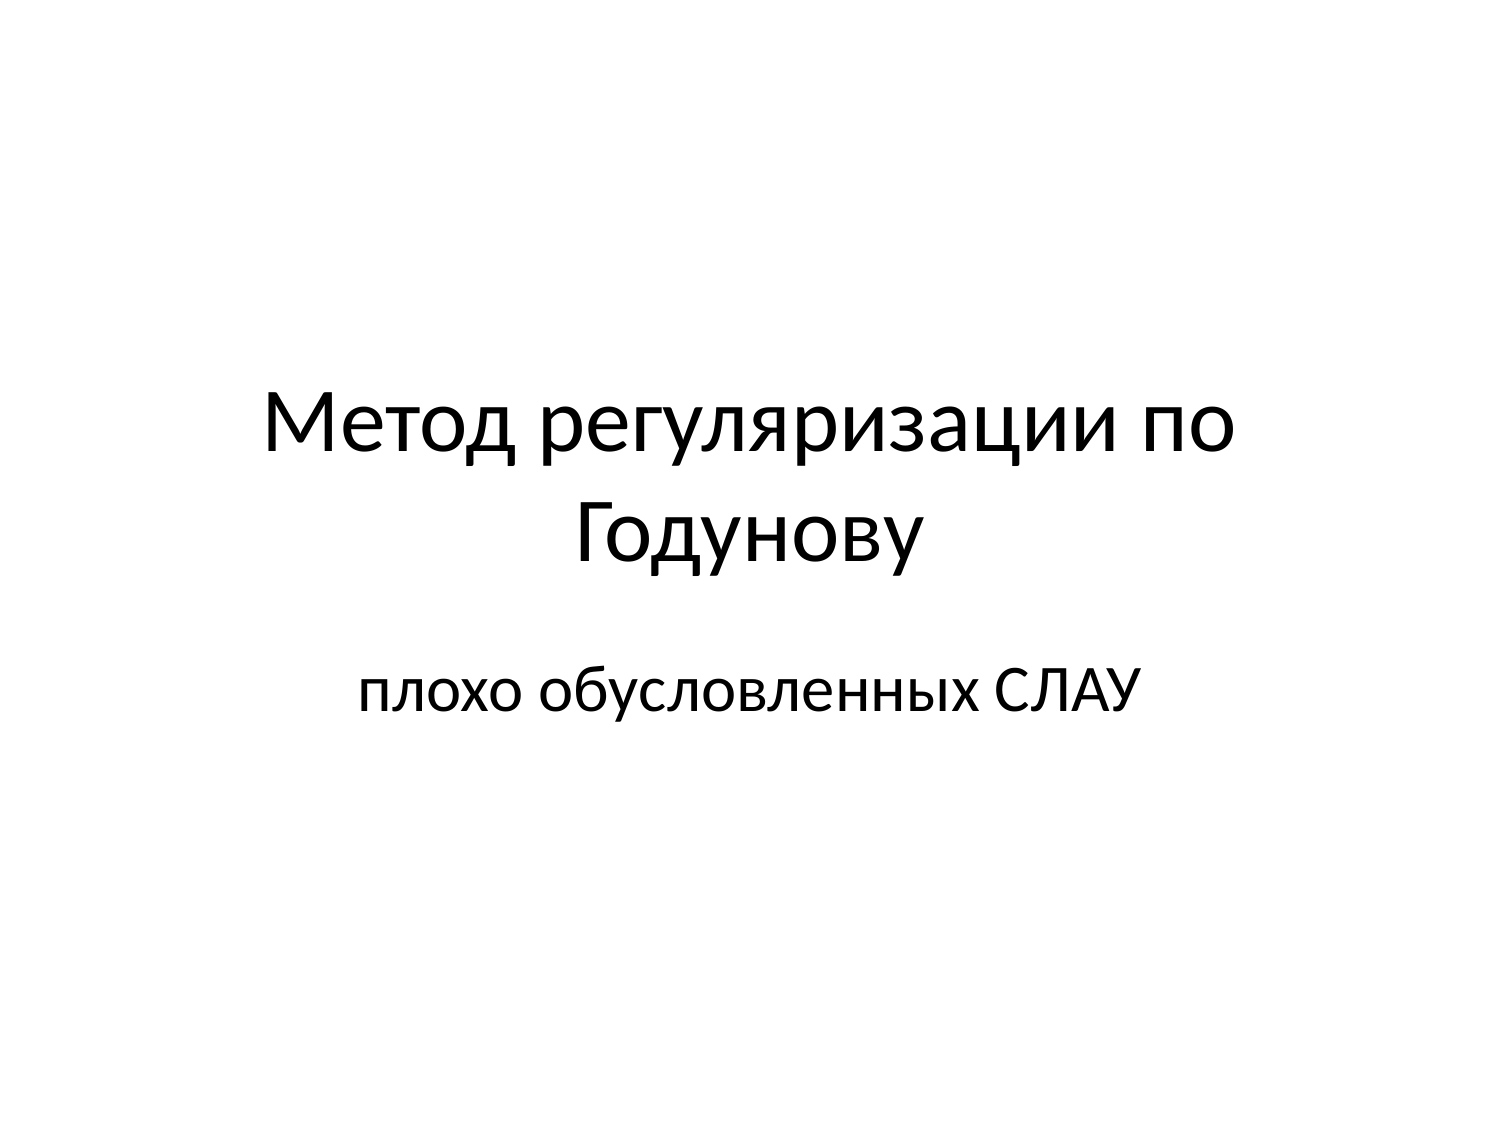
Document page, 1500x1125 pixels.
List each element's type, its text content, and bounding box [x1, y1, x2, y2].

title Метод регуляризации по Годунову [112, 349, 1388, 591]
subtitle плохо обусловленных СЛАУ [225, 637, 1275, 925]
